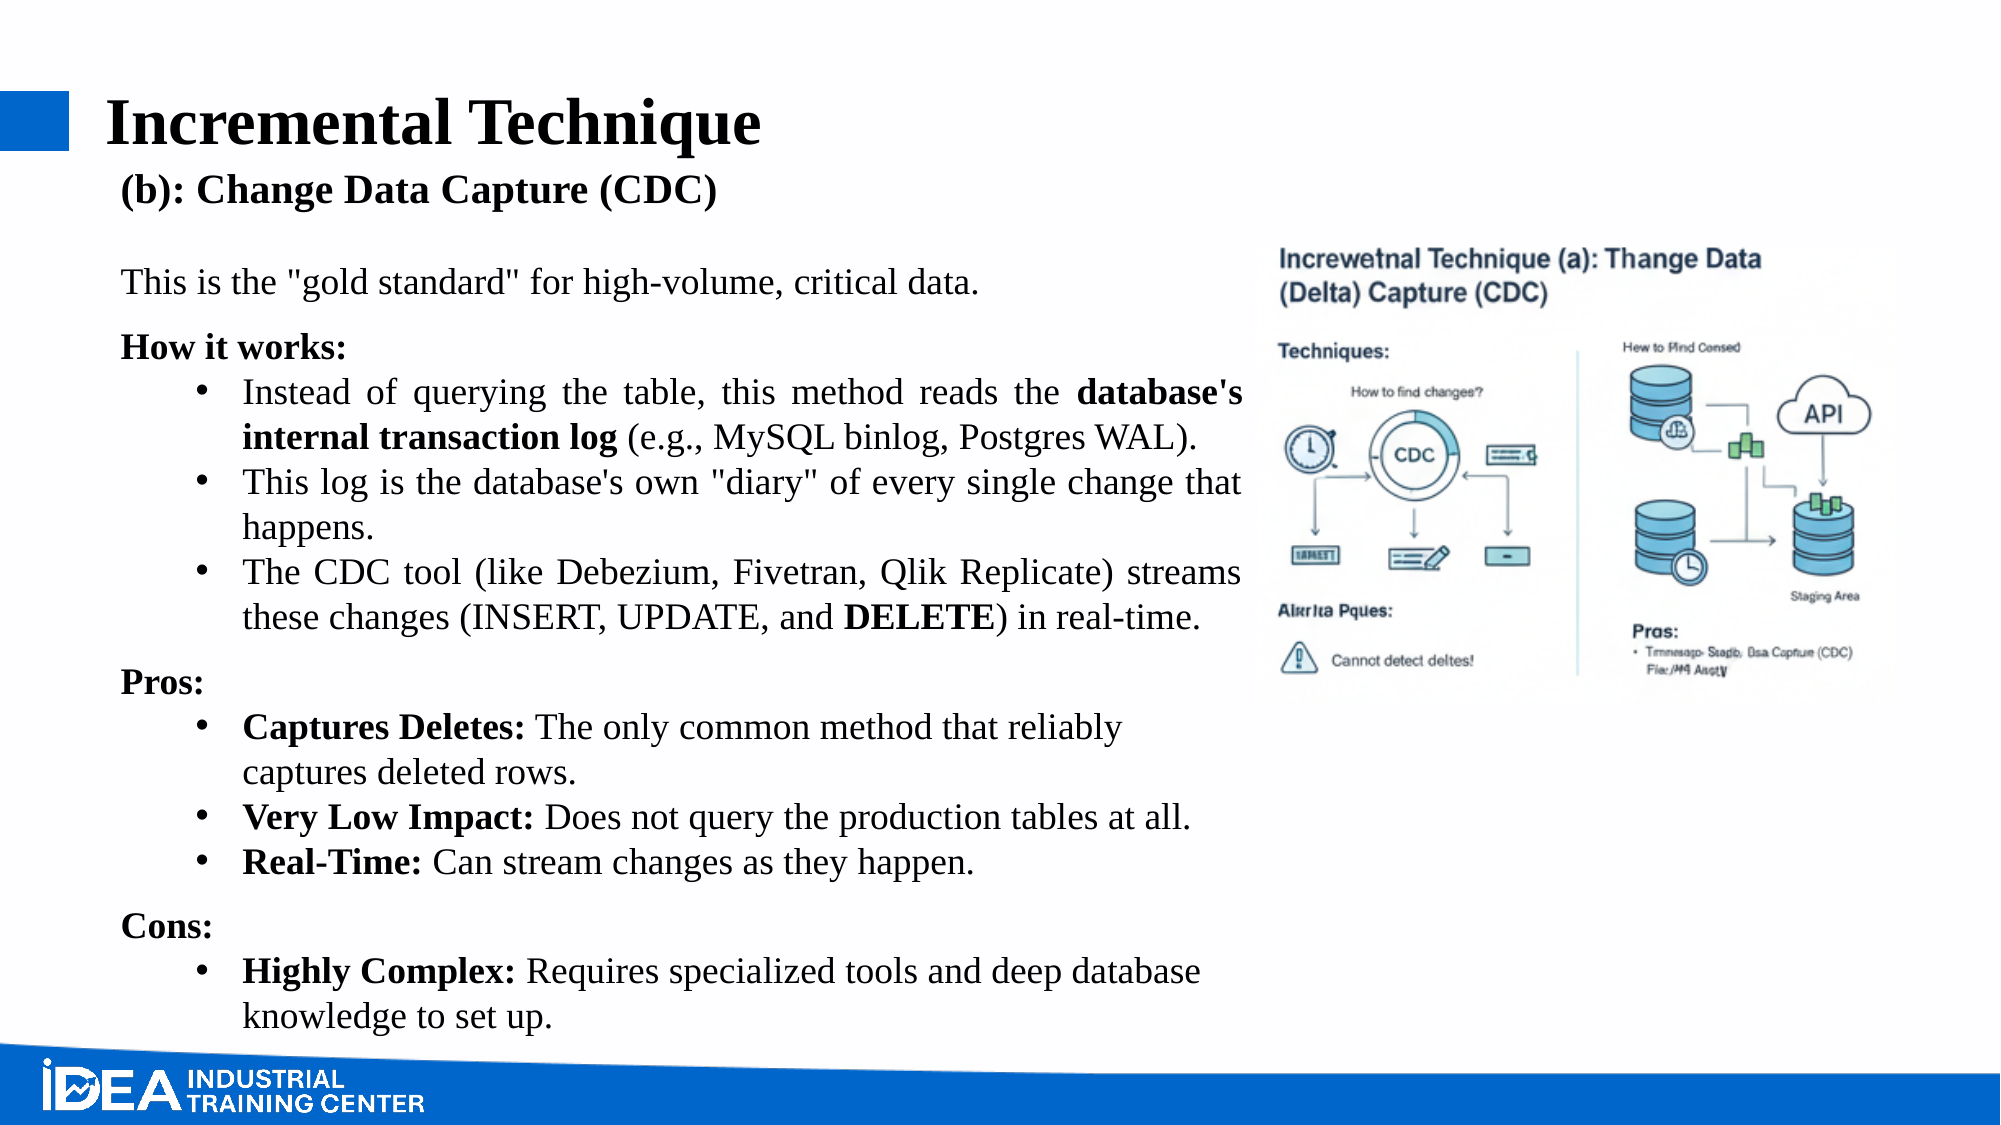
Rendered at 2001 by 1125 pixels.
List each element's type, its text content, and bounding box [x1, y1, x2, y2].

text_box (b): Change Data Capture (CDC) This is the "gold standard" for high-volume, critical data. How it works: Instead of querying the table, this method reads the database's internal transaction log (e.g., MySQL binlog, Postgres WAL). This log is the database's own "diary" of every single change that happens. The CDC tool (like Debezium, Fivetran, Qlik Replicate) streams these changes (INSERT, UPDATE, and DELETE) in real-time. Pros: Captures Deletes: The only common method that reliably captures deleted rows. Very Low Impact: Does not query the production tables at all. Real-Time: Can stream changes as they happen. Cons: Highly Complex: Requires specialized tools and deep database knowledge to set up. [105, 154, 1258, 1044]
picture [0, 91, 69, 151]
title Incremental Technique [105, 94, 1895, 167]
picture [1257, 247, 1897, 704]
picture [0, 1031, 2000, 1125]
